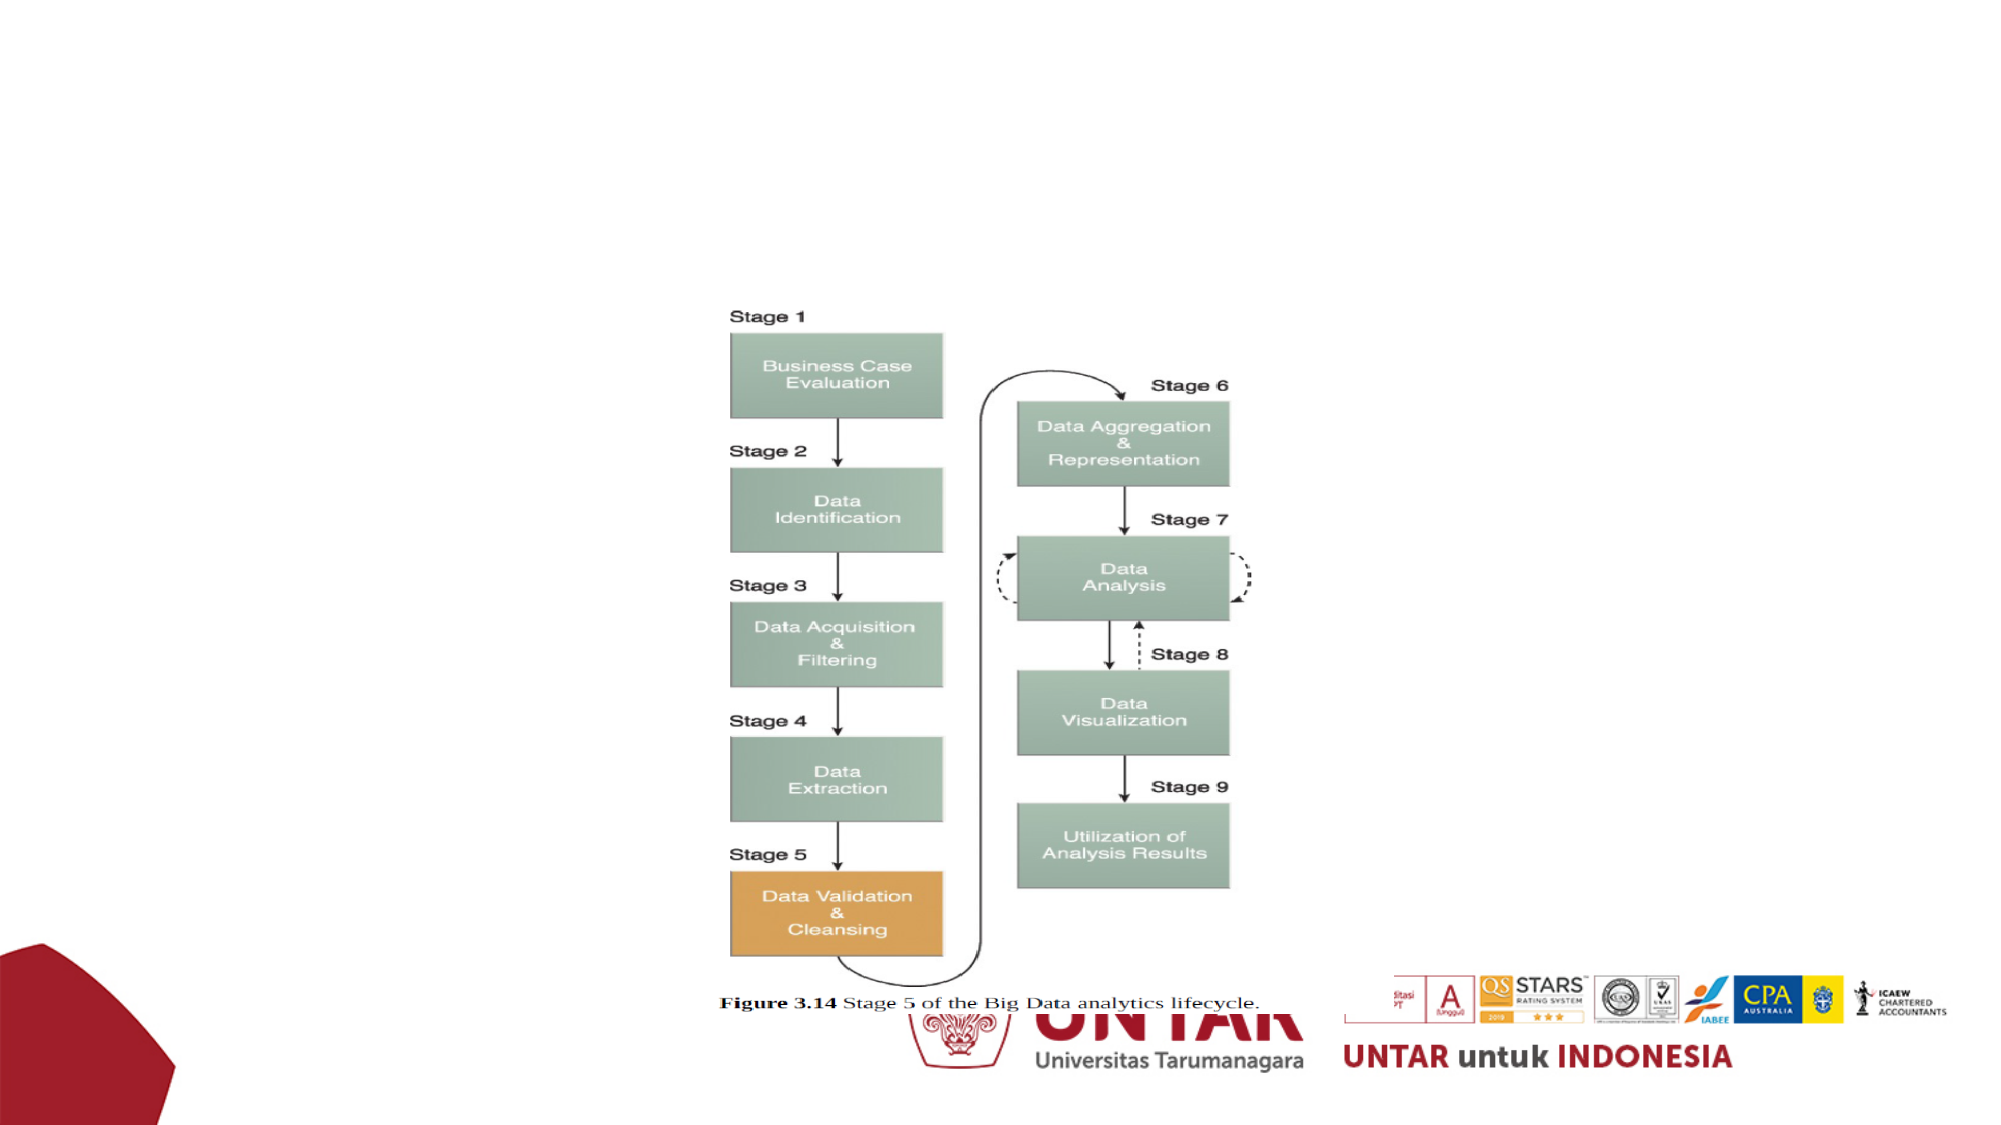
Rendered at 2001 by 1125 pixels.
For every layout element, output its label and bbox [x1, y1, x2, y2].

list [577, 299, 1394, 1014]
picture [0, 0, 2001, 1125]
